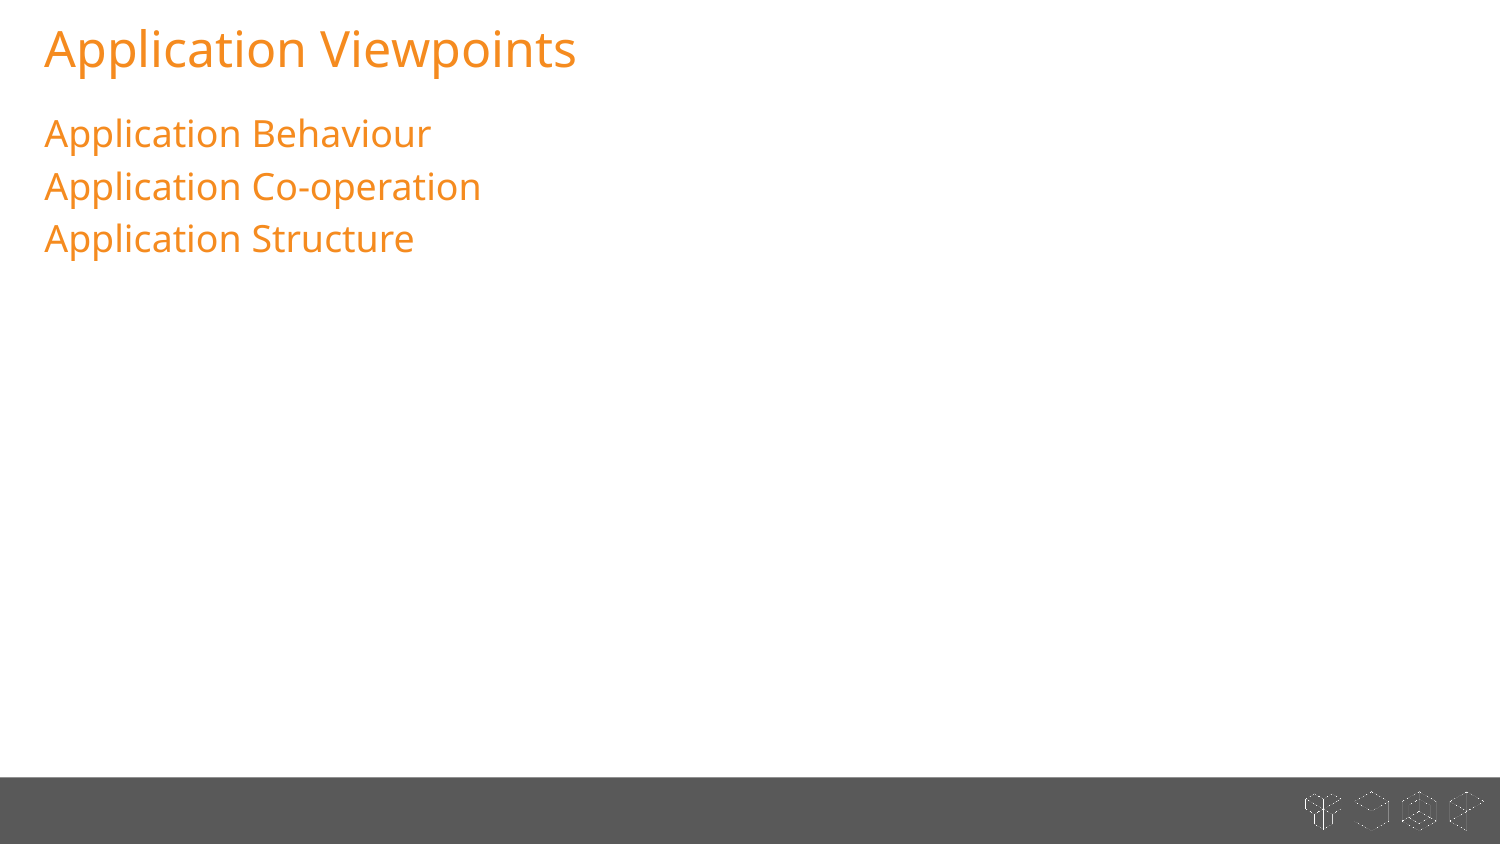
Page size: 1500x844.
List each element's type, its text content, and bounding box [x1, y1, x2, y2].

picture [1305, 791, 1484, 831]
list Application Viewpoints [29, 23, 727, 86]
list Application Behaviour Application Co-operation Application Structure [29, 102, 727, 369]
